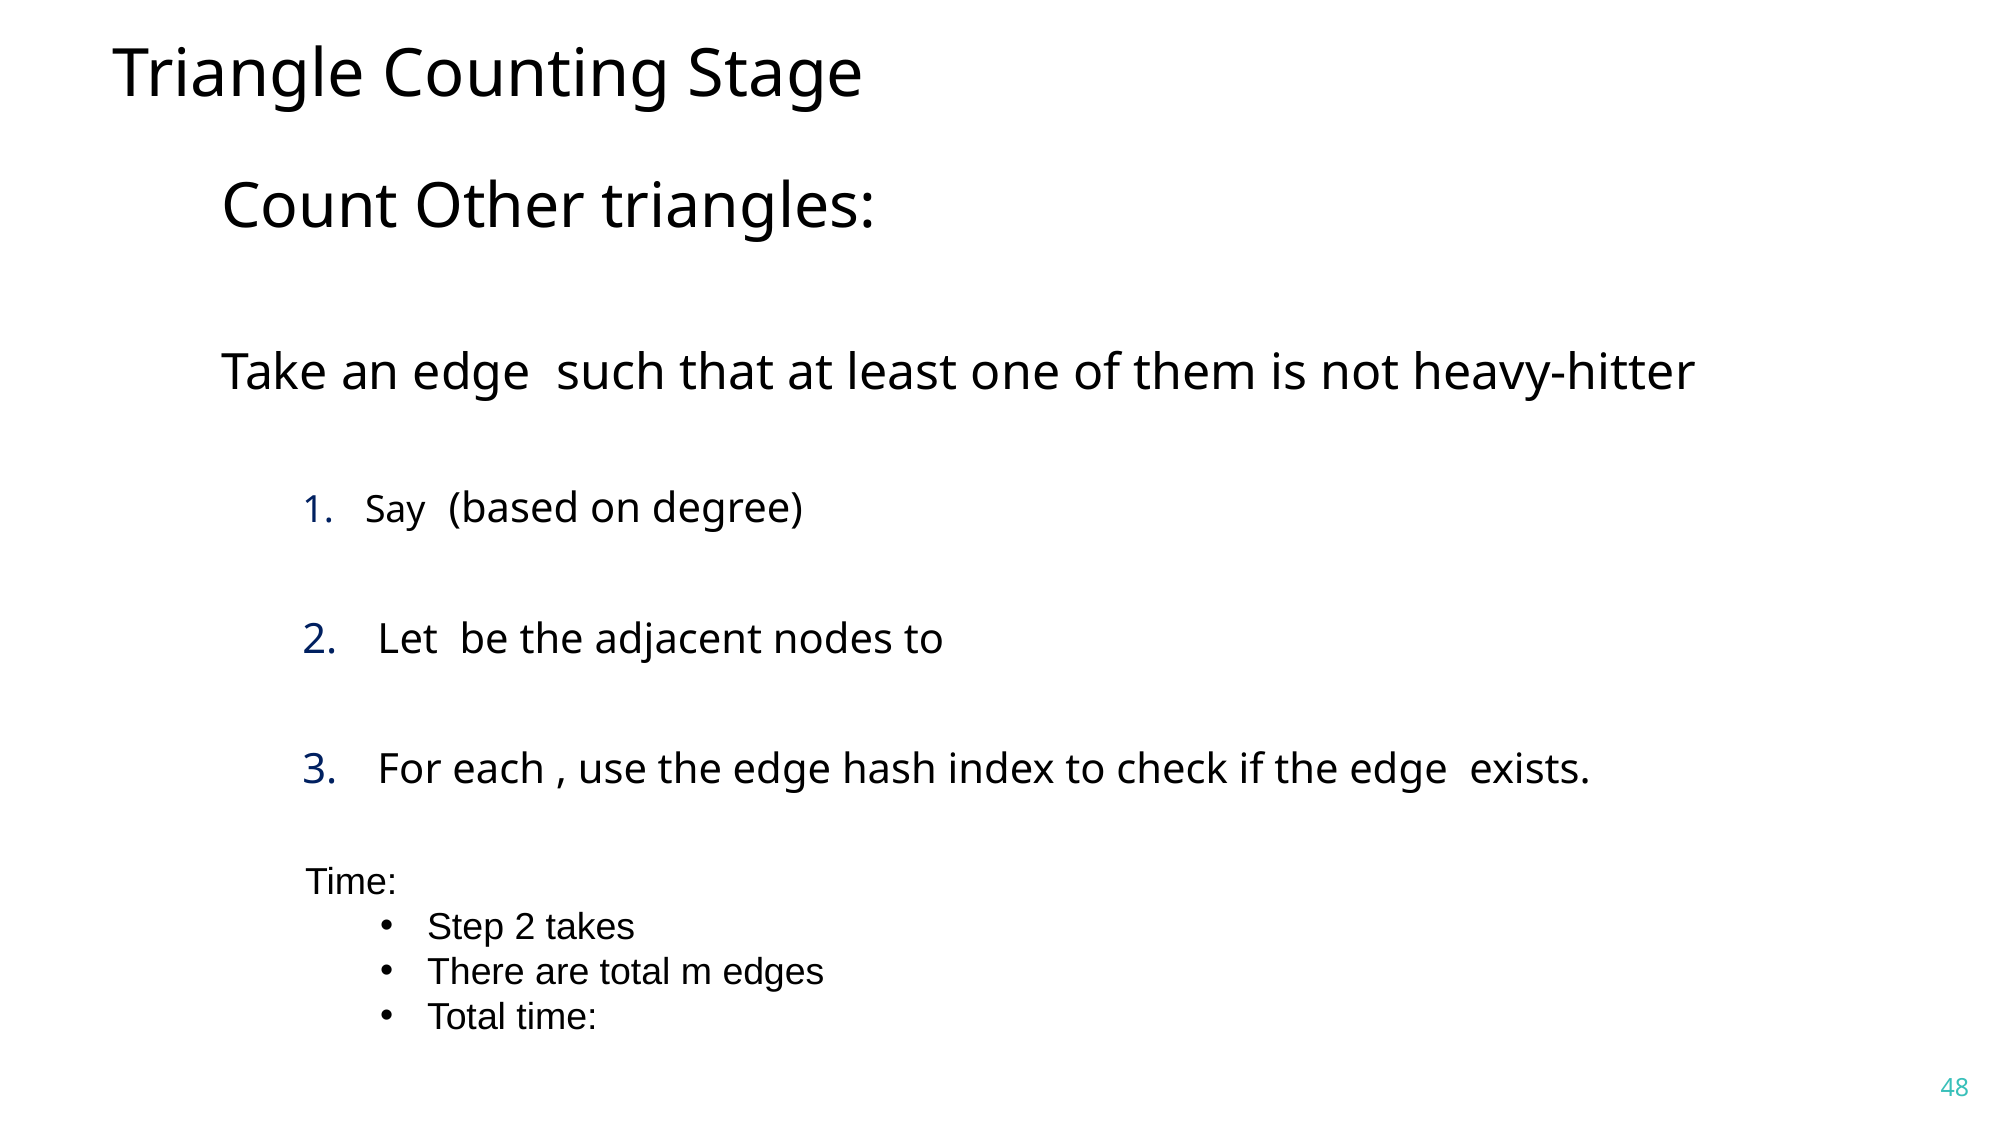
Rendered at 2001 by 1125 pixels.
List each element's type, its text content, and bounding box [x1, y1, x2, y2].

title Triangle Counting Stage [97, 36, 1898, 125]
slide_number 48 [1864, 1056, 1985, 1125]
